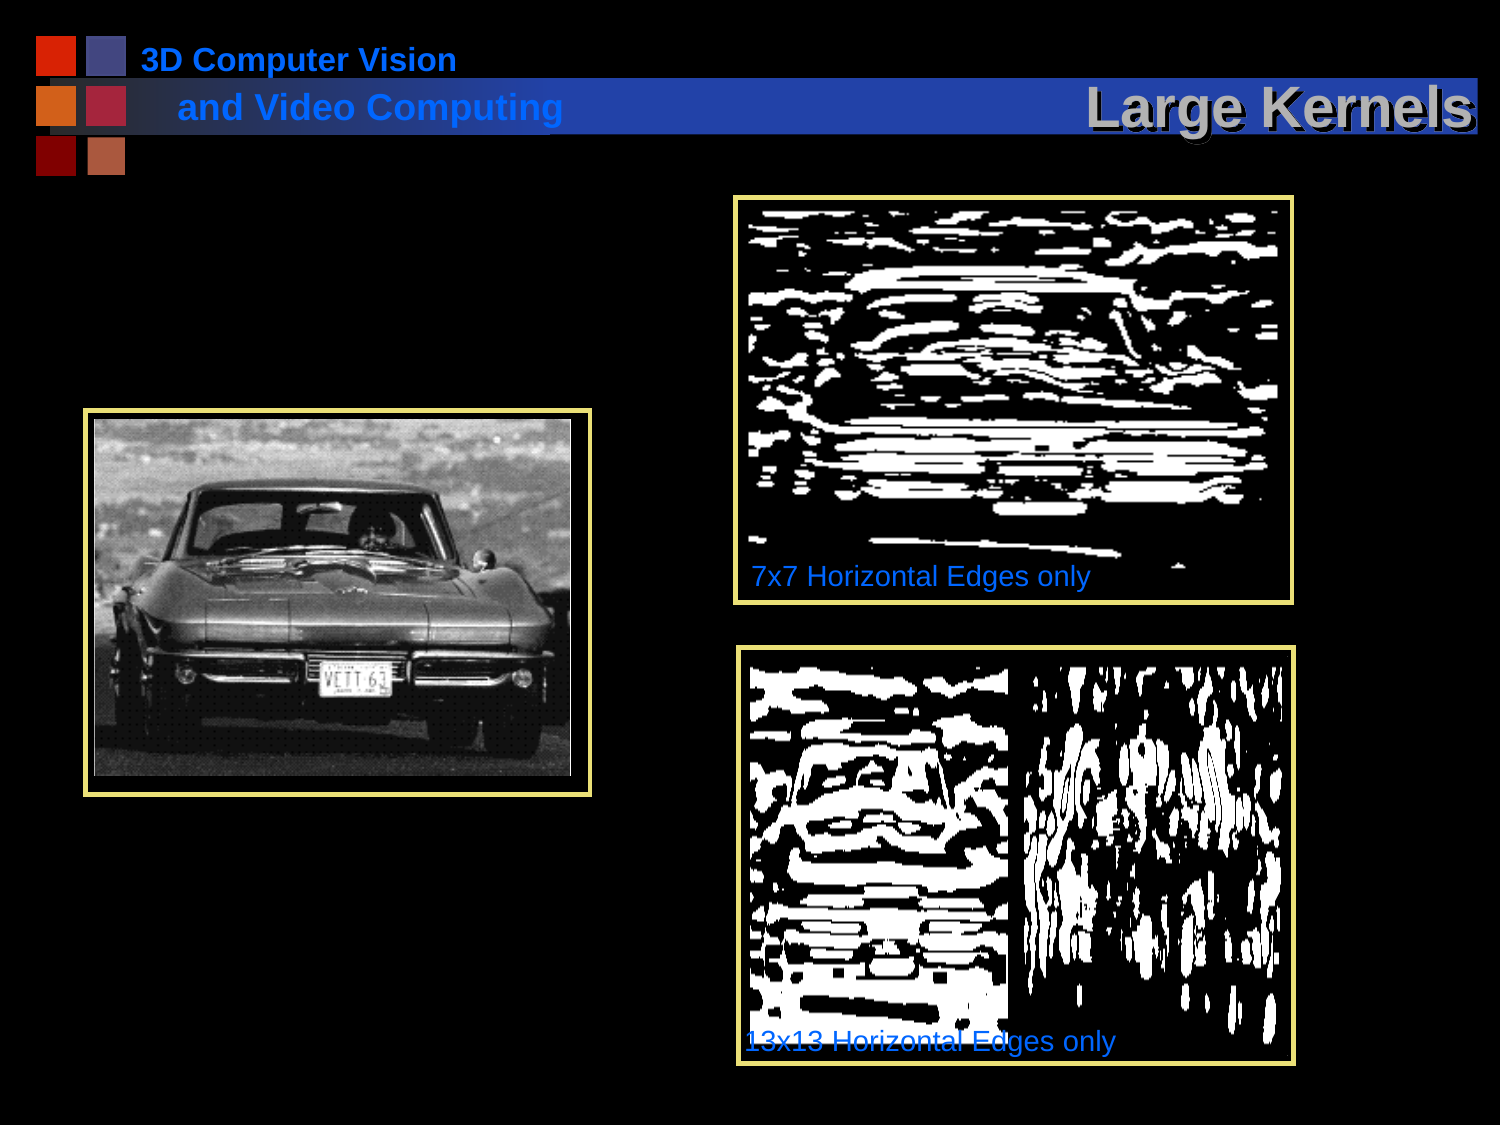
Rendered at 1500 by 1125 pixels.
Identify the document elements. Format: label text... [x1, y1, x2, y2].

picture [737, 199, 1291, 601]
title Large Kernels [1059, 46, 1500, 148]
picture [87, 412, 588, 793]
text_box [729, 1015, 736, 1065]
picture [740, 649, 1292, 1062]
